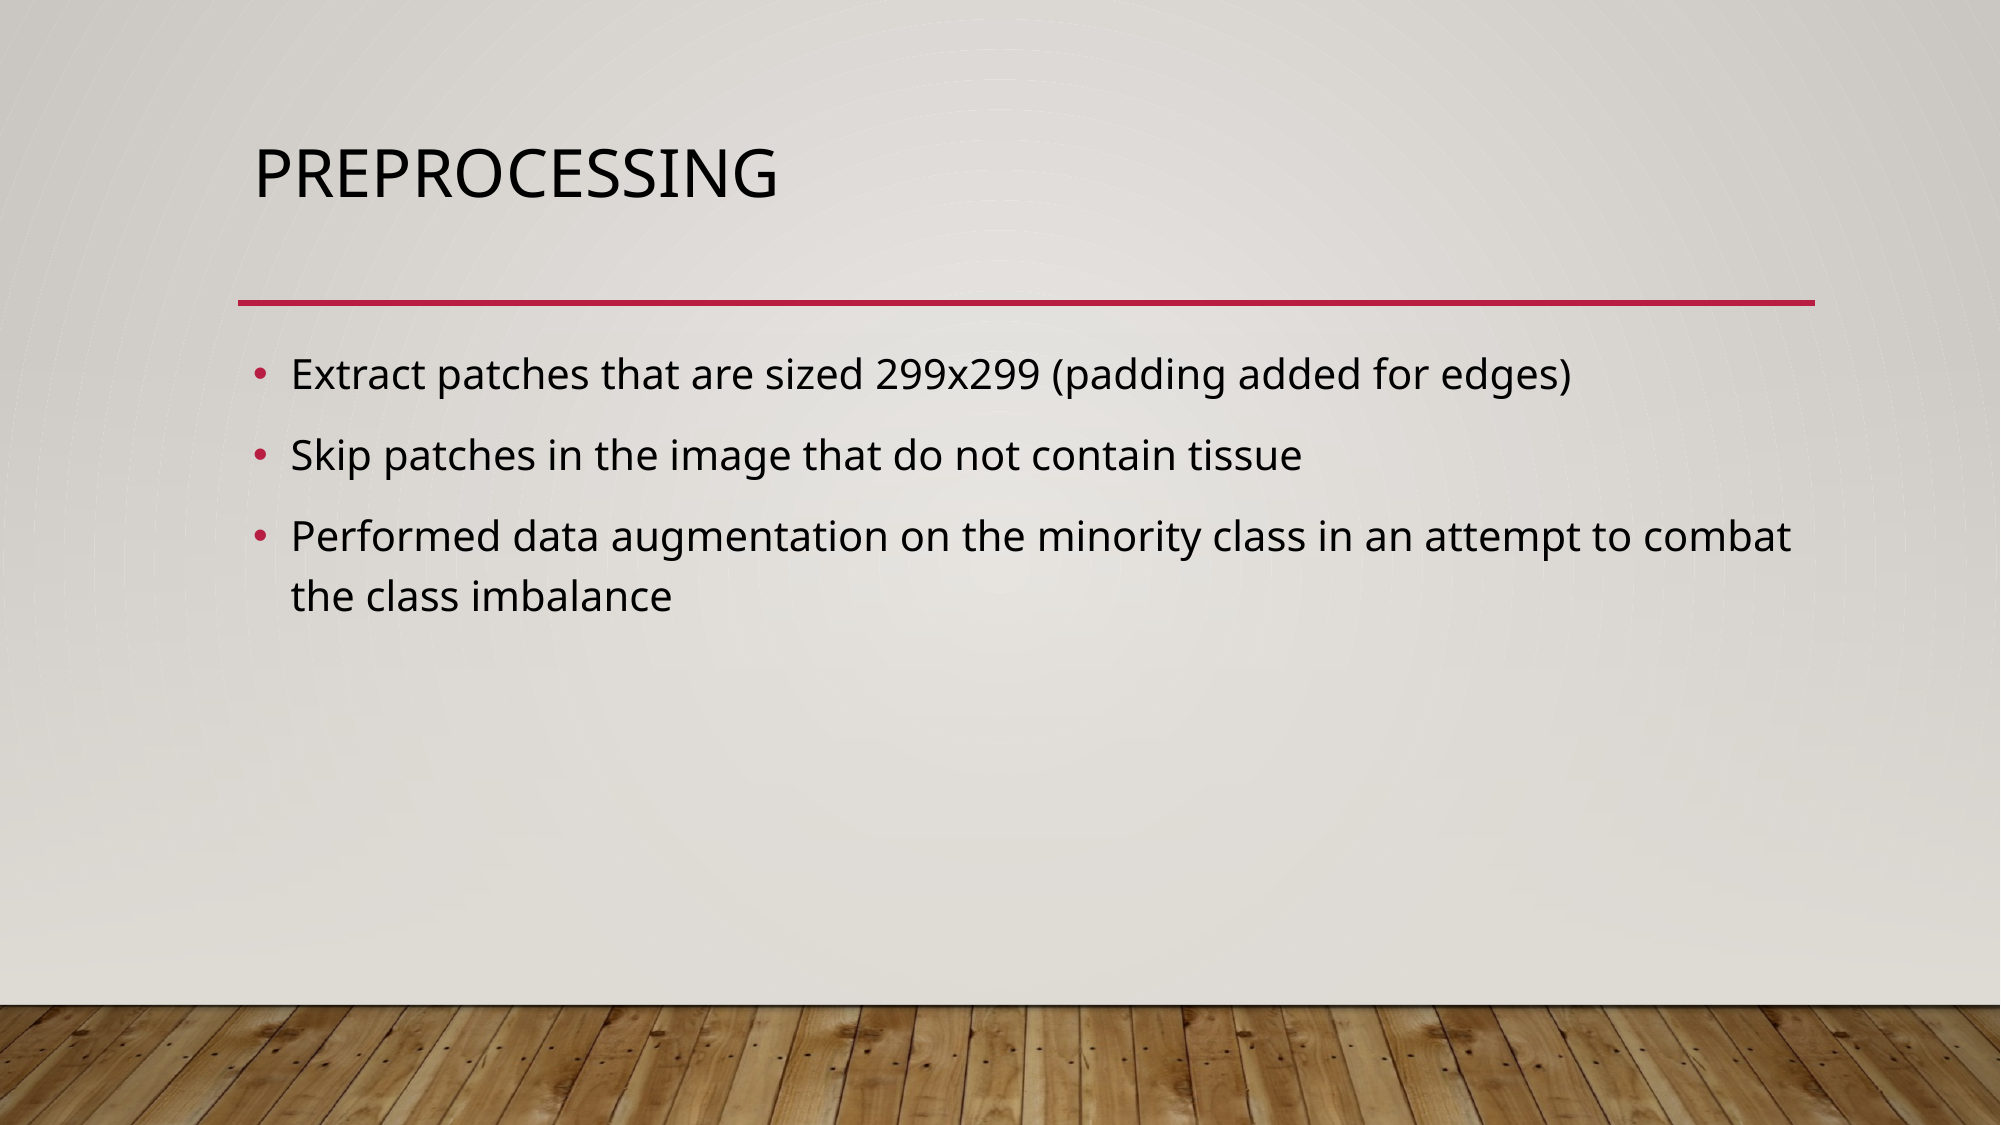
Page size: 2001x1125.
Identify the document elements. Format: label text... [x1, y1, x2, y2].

title preprocessing [238, 131, 1814, 305]
list Extract patches that are sized 299x299 (padding added for edges) Skip patches in the image that do not contain tissue Performed data augmentation on the minority class in an attempt to combat the class imbalance [238, 330, 1814, 897]
picture [0, 1005, 2000, 1125]
